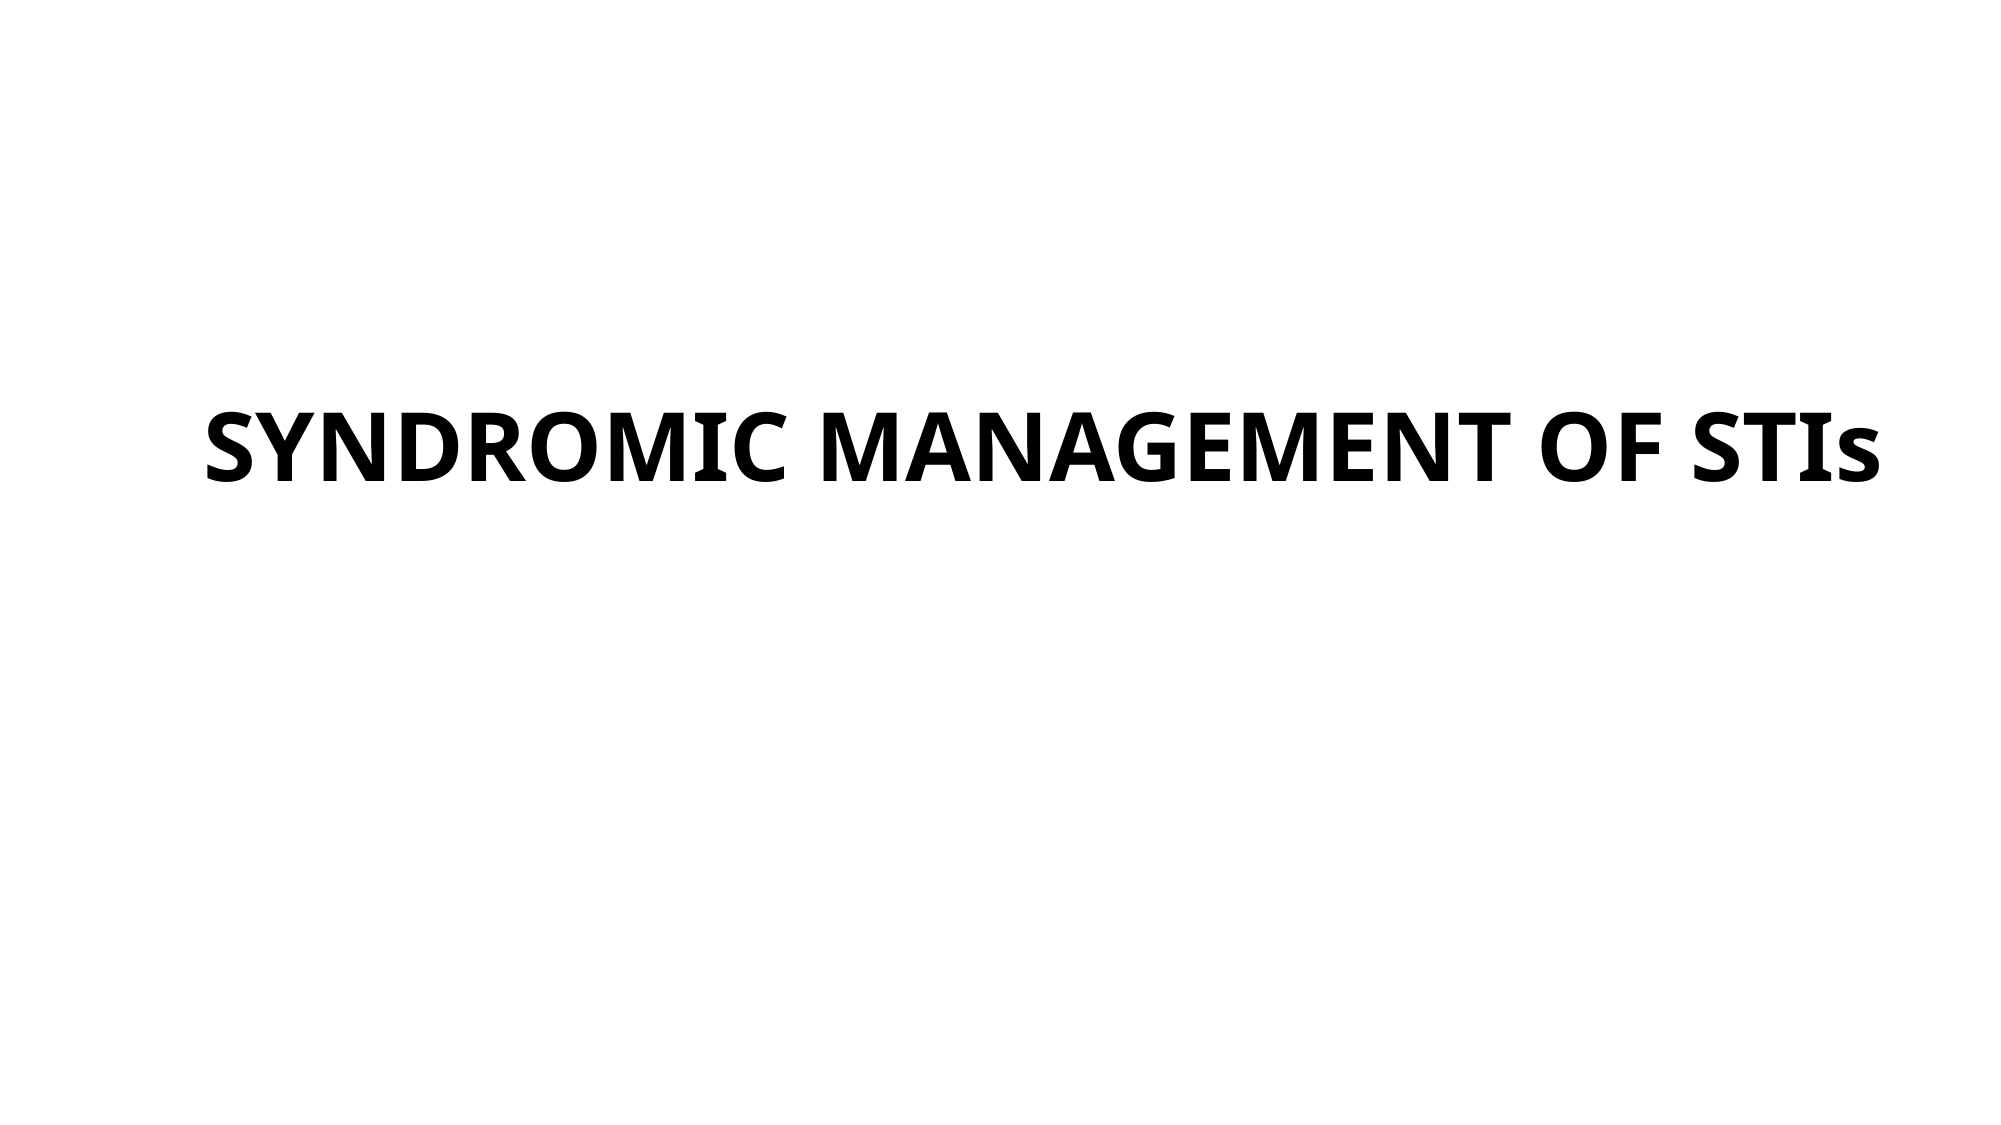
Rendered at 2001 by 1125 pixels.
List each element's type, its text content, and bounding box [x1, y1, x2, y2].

title SYNDROMIC MANAGEMENT OF STIs [188, 341, 1914, 559]
